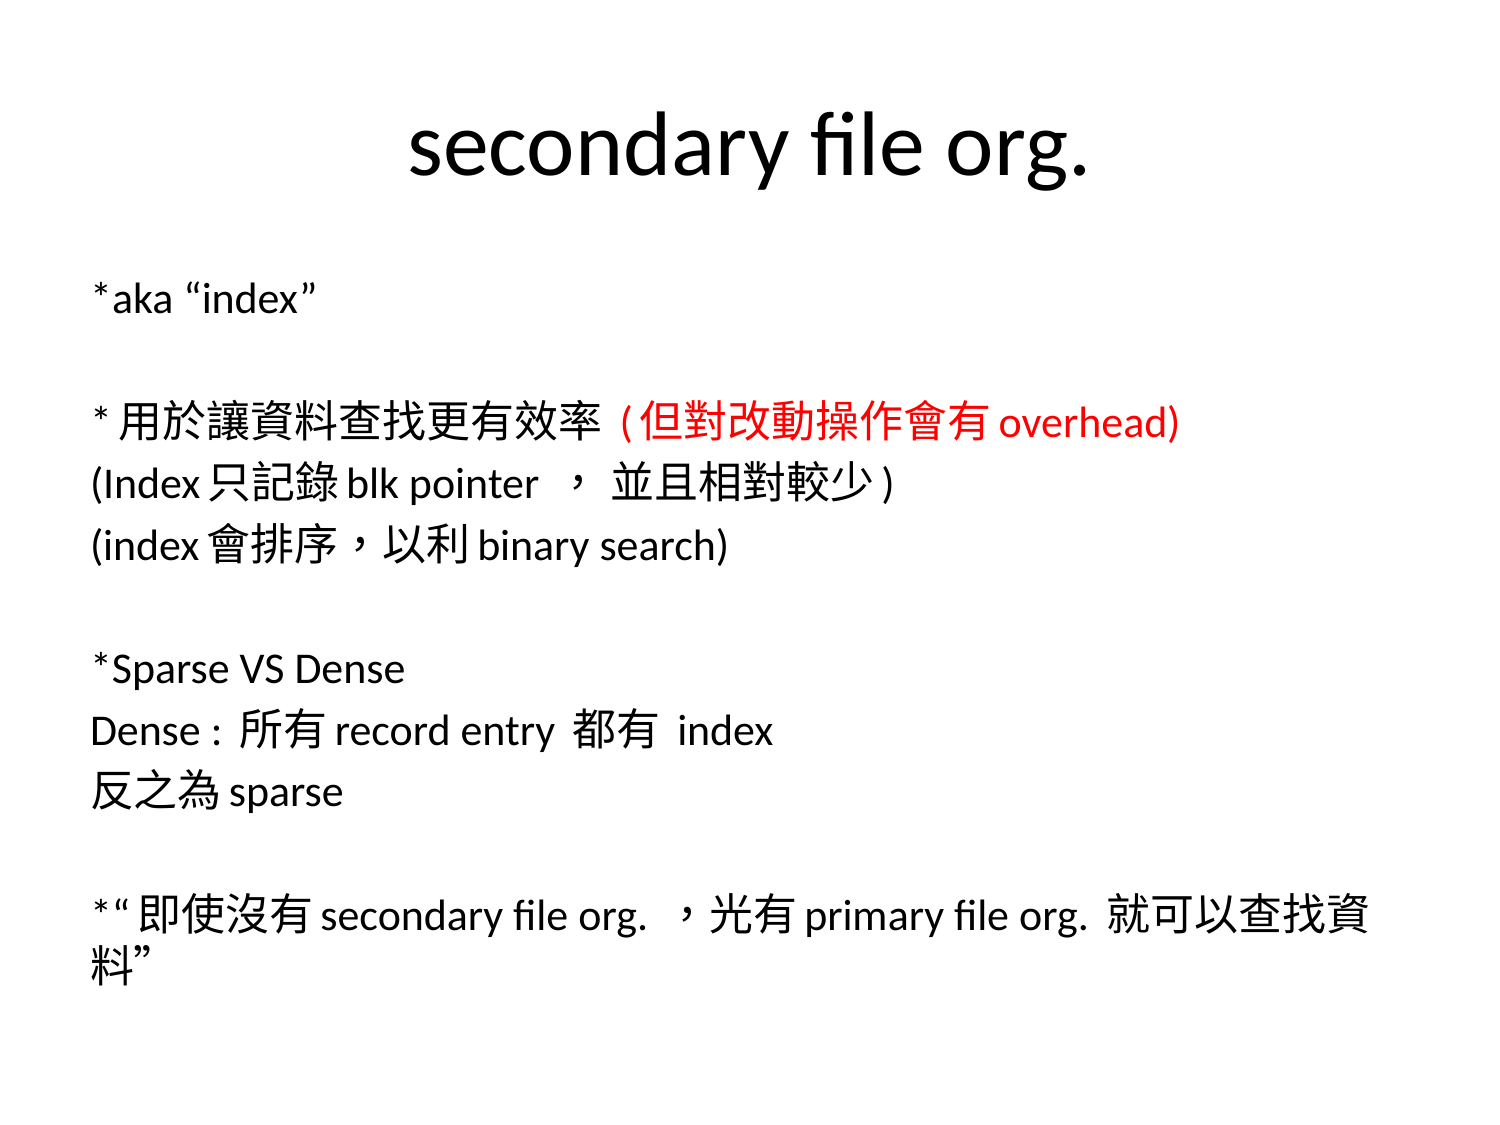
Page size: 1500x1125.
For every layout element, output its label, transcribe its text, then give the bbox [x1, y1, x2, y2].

title secondary file org. [75, 45, 1425, 233]
list *aka “index” *用於讓資料查找更有效率 (但對改動操作會有overhead) (Index只記錄blk pointer ， 並且相對較少) (index會排序，以利binary search) *Sparse VS Dense Dense : 所有record entry 都有 index 反之為sparse *“即使沒有secondary file org. ，光有primary file org. 就可以查找資料” [75, 262, 1425, 1005]
